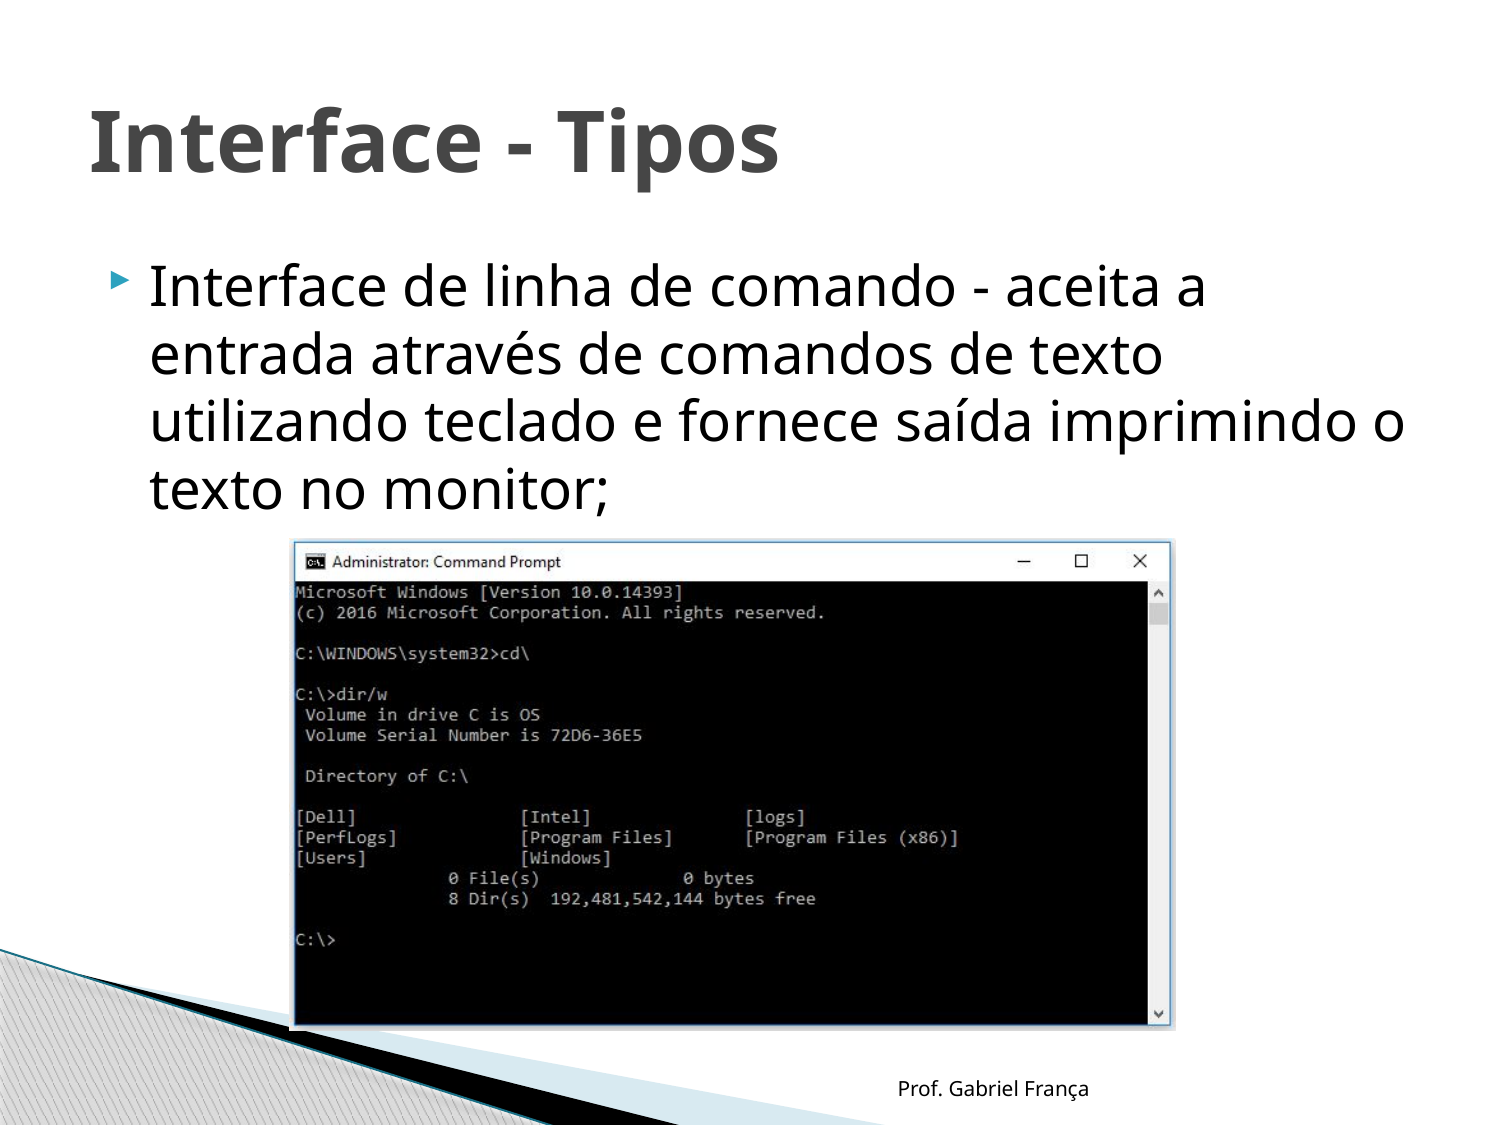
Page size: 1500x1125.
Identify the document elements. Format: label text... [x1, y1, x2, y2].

footer Prof. Gabriel França [718, 1051, 1105, 1112]
list Interface de linha de comando - aceita a entrada através de comandos de texto utilizando teclado e fornece saída imprimindo o texto no monitor; [75, 243, 1425, 986]
picture [288, 538, 1176, 1032]
title Interface - Tipos [75, 45, 1425, 233]
